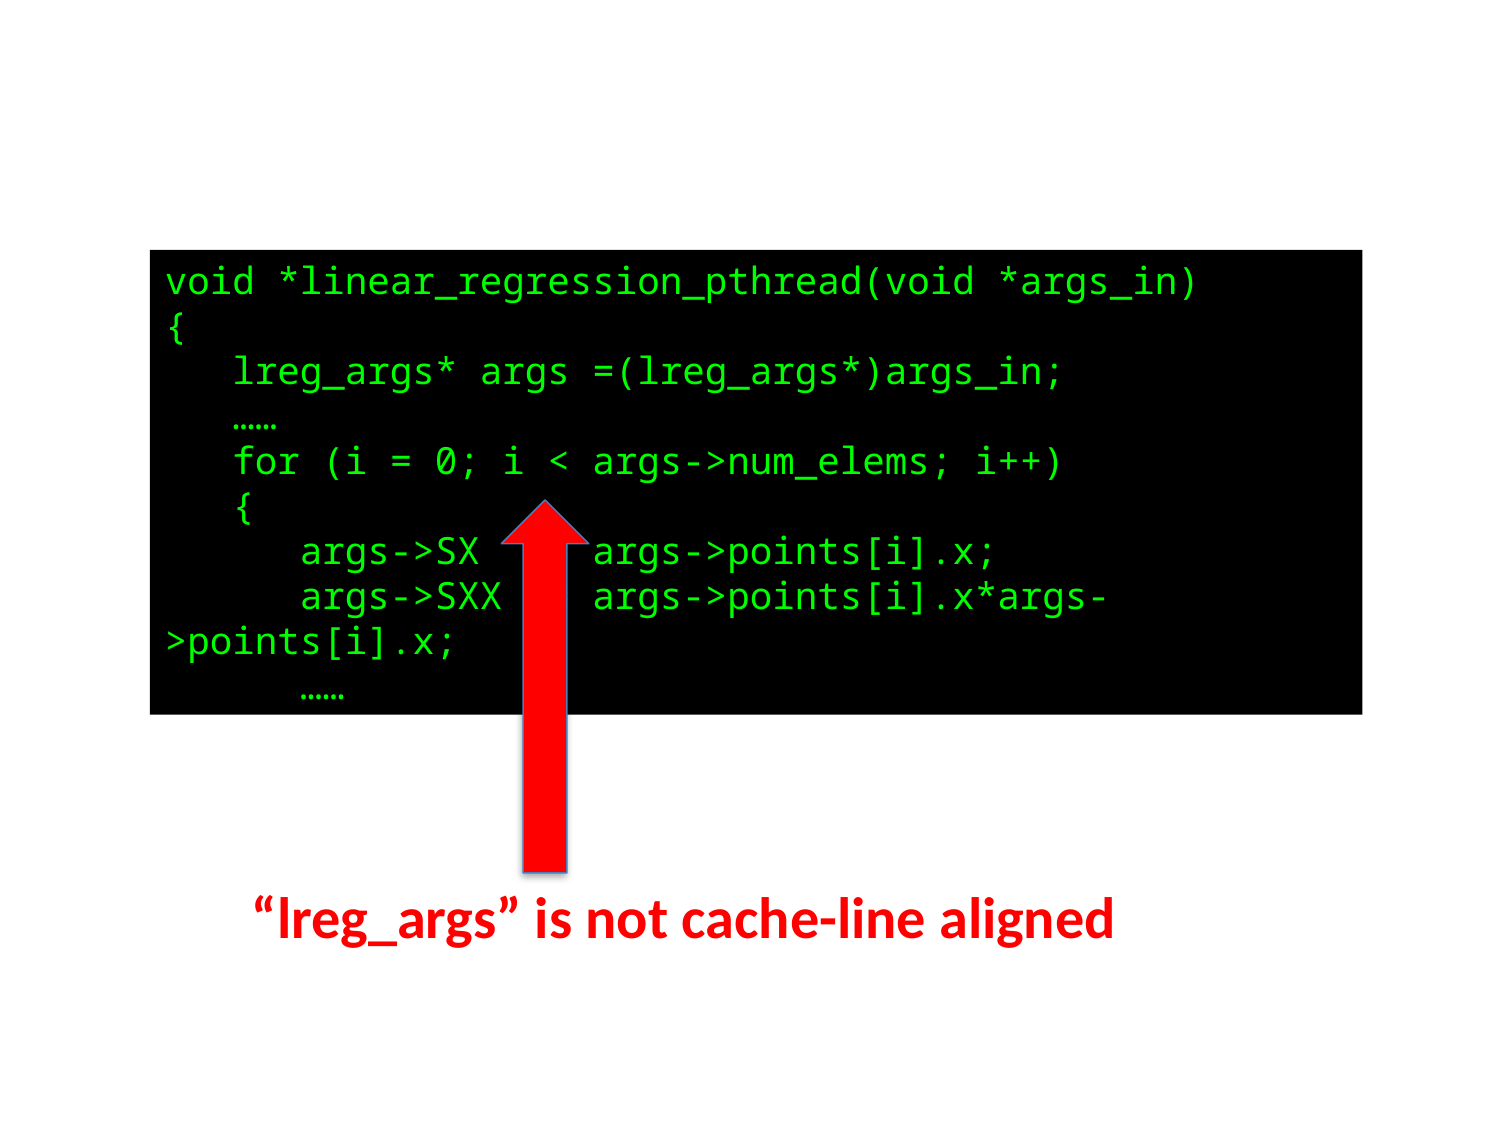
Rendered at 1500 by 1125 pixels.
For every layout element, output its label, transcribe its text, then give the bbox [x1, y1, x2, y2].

text_box void *linear_regression_pthread(void *args_in) { lreg_args* args =(lreg_args*)args_in; …… for (i = 0; i < args->num_elems; i++) { args->SX += args->points[i].x; args->SXX += args->points[i].x*args->points[i].x; …… [149, 249, 1363, 715]
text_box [230, 499, 1138, 960]
